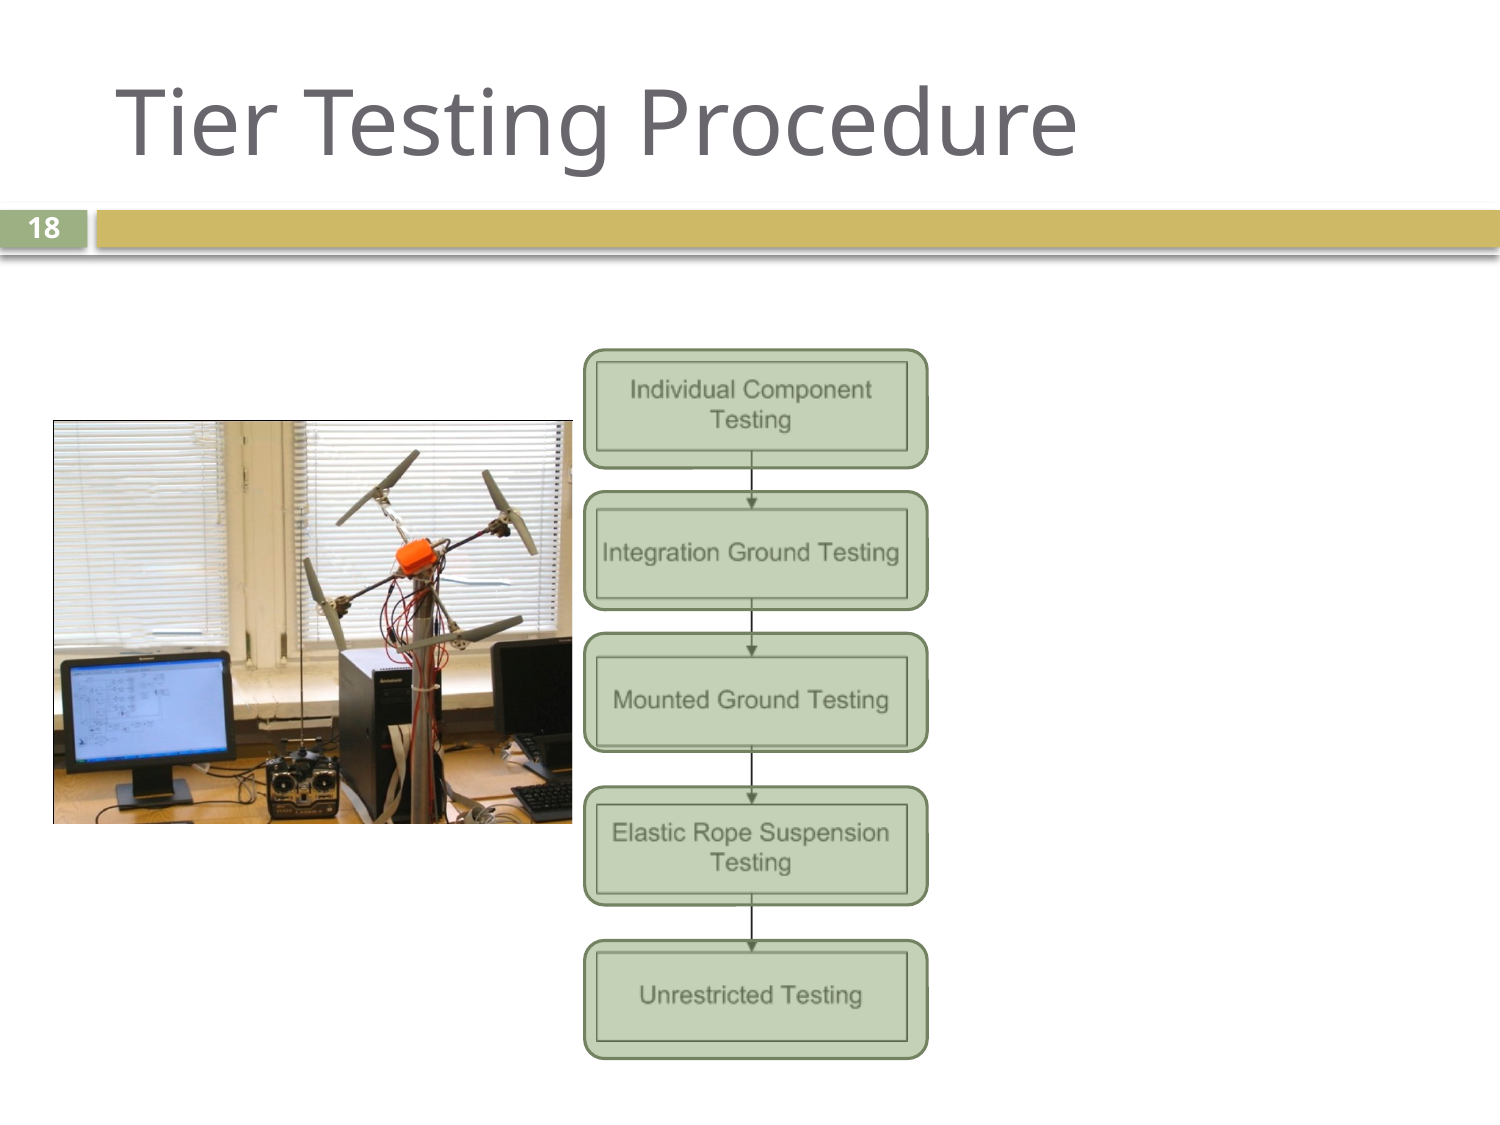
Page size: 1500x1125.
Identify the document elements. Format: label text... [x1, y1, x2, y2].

text_box [913, 786, 929, 906]
text_box [913, 490, 929, 611]
text_box [913, 632, 929, 753]
text_box [583, 939, 929, 1061]
text_box [583, 637, 590, 748]
slide_number 18 [0, 208, 88, 249]
text_box [583, 495, 590, 606]
text_box [583, 348, 929, 469]
picture [52, 420, 573, 825]
picture [596, 361, 908, 1042]
title Tier Testing Procedure [100, 37, 1438, 200]
text_box [583, 790, 590, 901]
